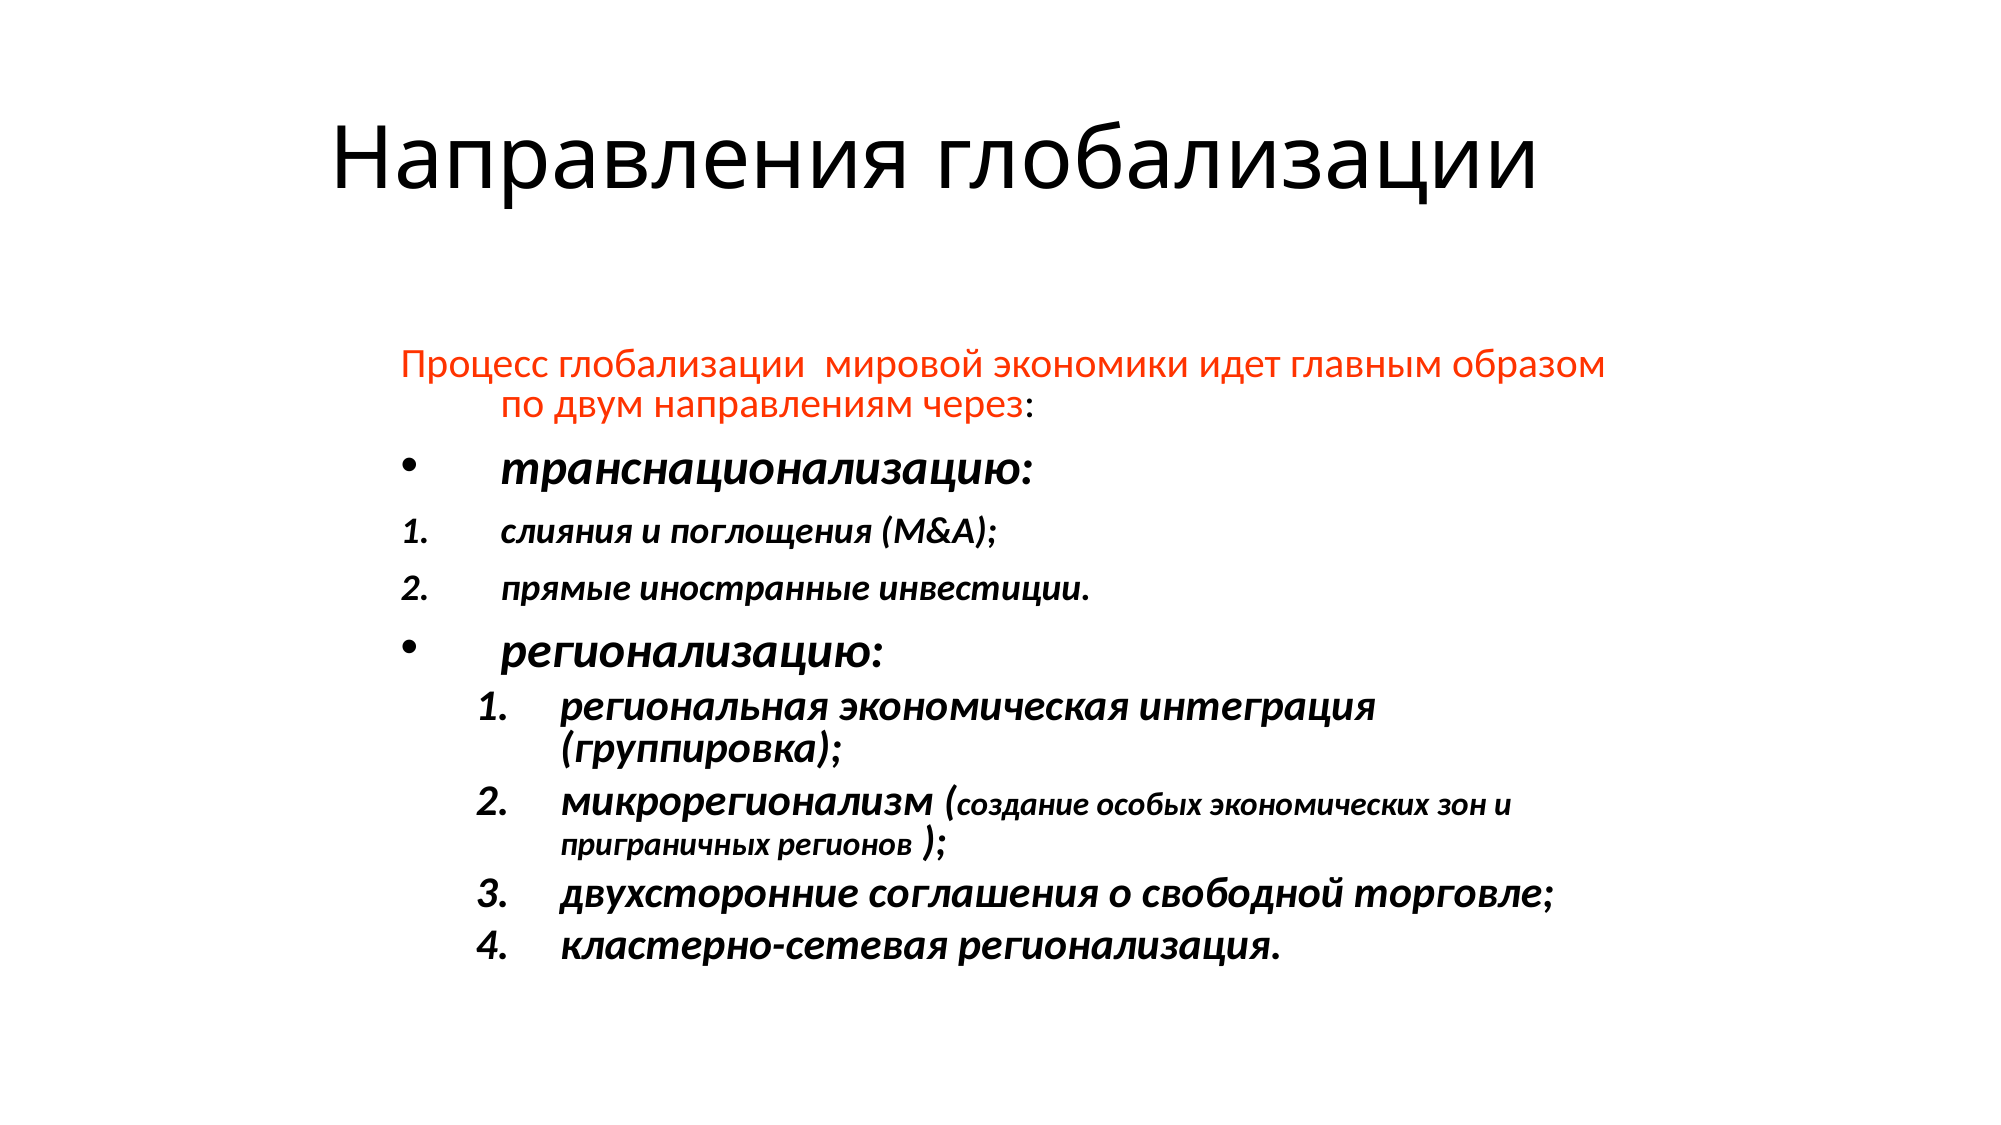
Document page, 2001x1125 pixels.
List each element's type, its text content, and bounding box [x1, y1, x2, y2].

title Направления глобализации [314, 66, 1615, 254]
list Процесс глобализации мировой экономики идет главным образом по двум направлениям через: транснационализацию: слияния и поглощения (M&A); прямые иностранные инвестиции. регионализацию: региональная экономическая интеграция (группировка); микрорегионализм (создание особых экономических зон и приграничных регионов ); двухсторонние соглашения о свободной торговле; кластерно-сетевая регионализация. [385, 338, 1674, 1125]
